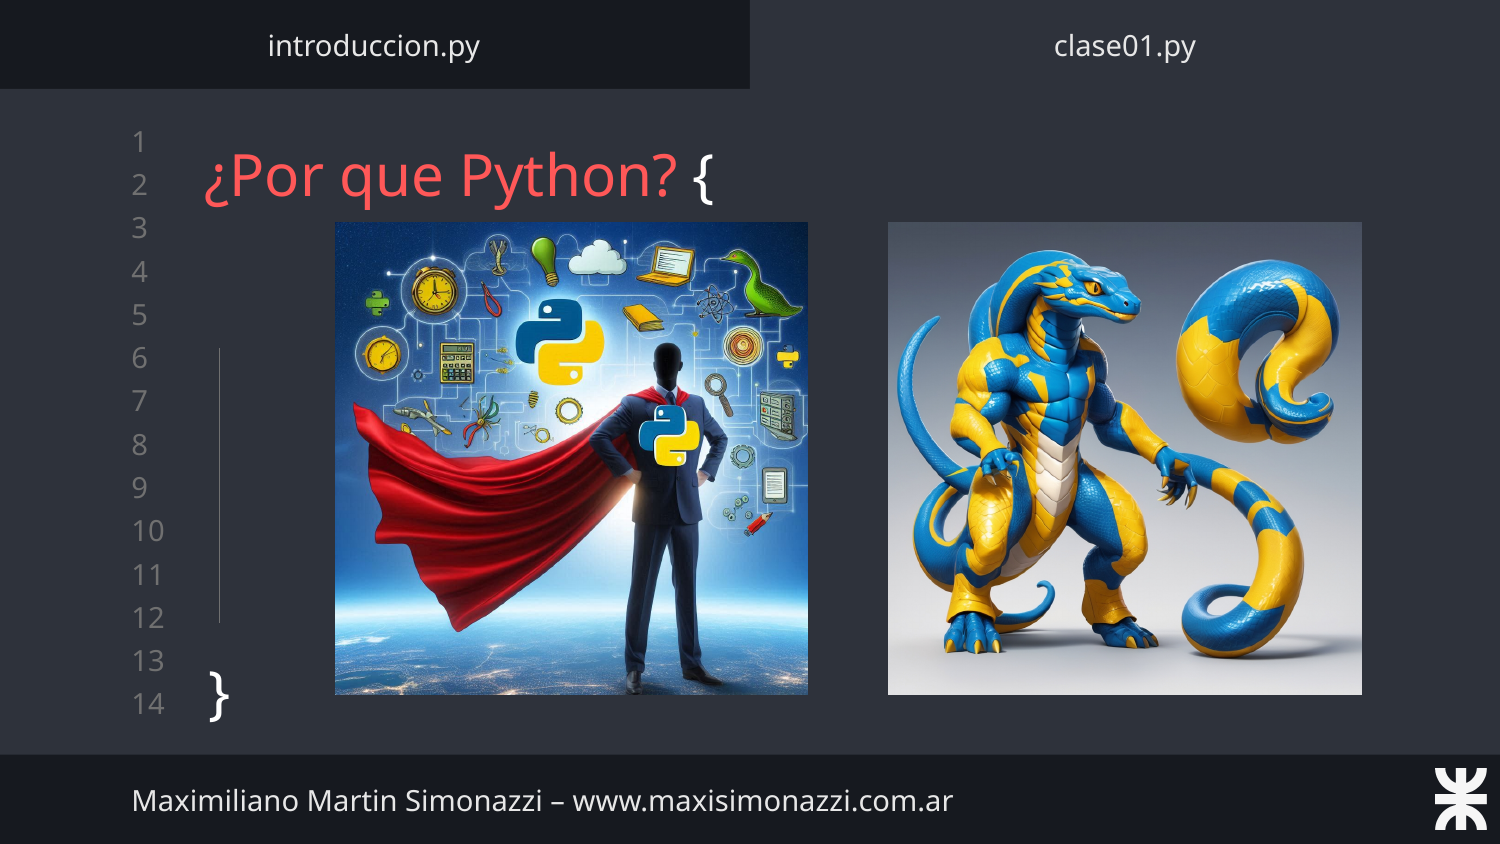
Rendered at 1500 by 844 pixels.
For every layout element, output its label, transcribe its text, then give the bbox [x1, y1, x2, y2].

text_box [177, 348, 262, 742]
picture [1435, 768, 1488, 831]
subtitle Maximiliano Martin Simonazzi – www.maxisimonazzi.com.ar [116, 770, 1418, 829]
picture [334, 221, 808, 695]
title ¿Por que Python? { [189, 114, 1015, 232]
subtitle introduccion.py [0, 15, 749, 74]
subtitle clase01.py [750, 15, 1500, 74]
picture [888, 221, 1362, 695]
